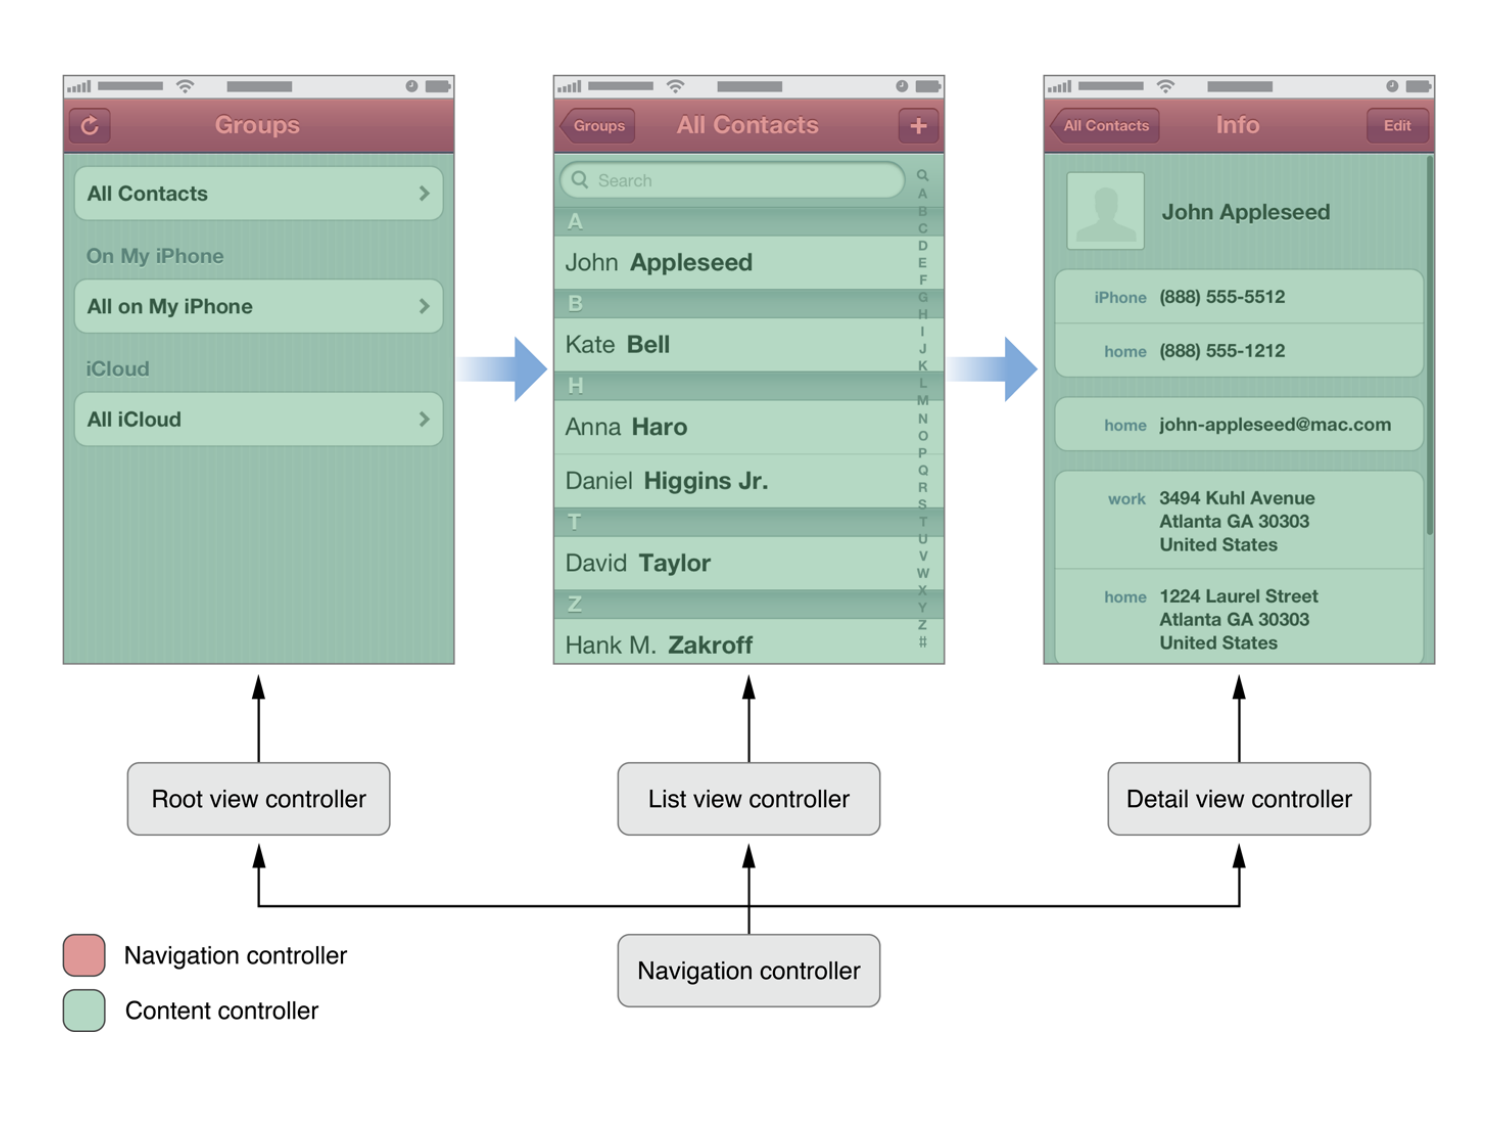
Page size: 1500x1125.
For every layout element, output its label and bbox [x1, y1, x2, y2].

picture [62, 74, 1436, 1032]
